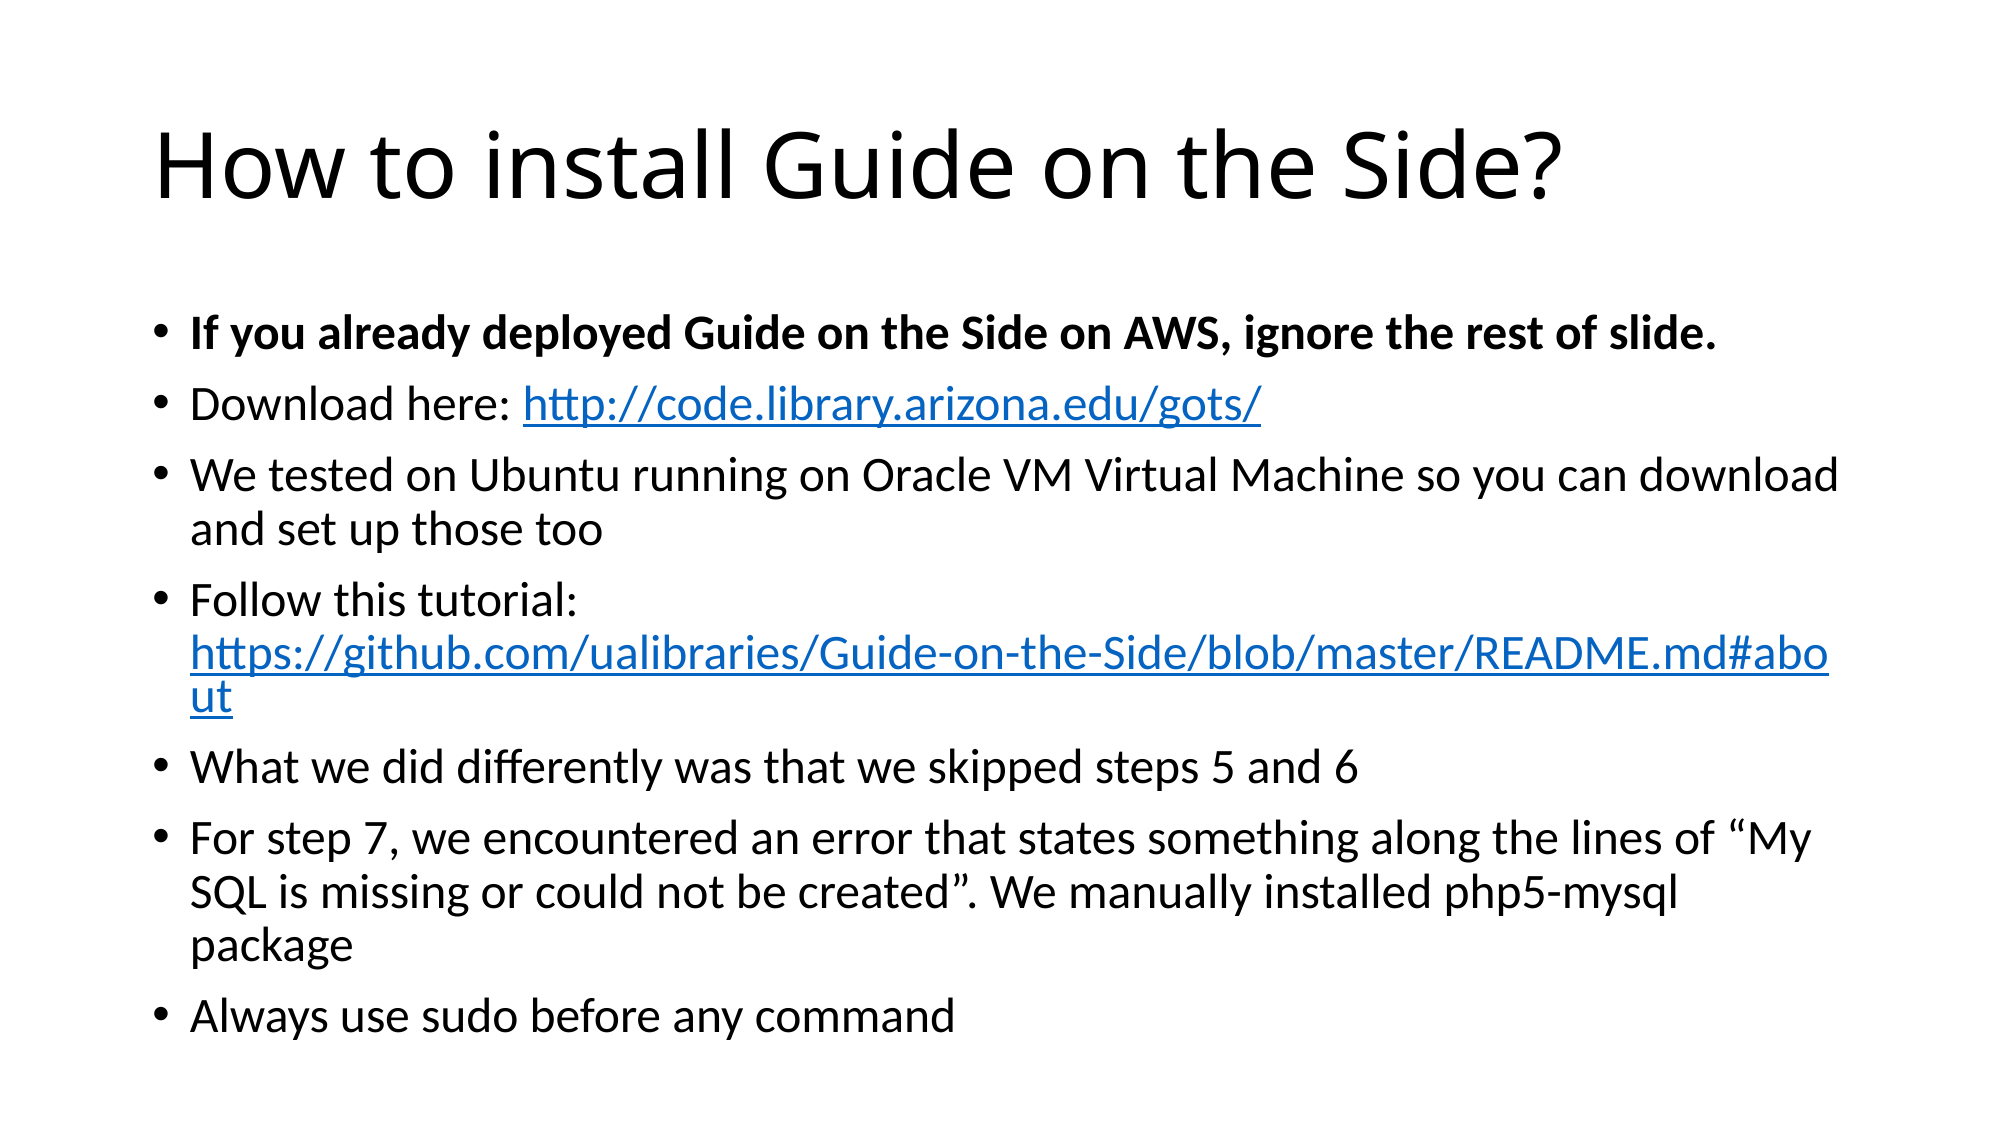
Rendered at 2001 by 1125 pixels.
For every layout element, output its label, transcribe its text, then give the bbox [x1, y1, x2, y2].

title How to install Guide on the Side? [137, 59, 1863, 278]
list If you already deployed Guide on the Side on AWS, ignore the rest of slide. Download here: http://code.library.arizona.edu/gots/ We tested on Ubuntu running on Oracle VM Virtual Machine so you can download and set up those too Follow this tutorial: https://github.com/ualibraries/Guide-on-the-Side/blob/master/README.md#about What we did differently was that we skipped steps 5 and 6 For step 7, we encountered an error that states something along the lines of “My SQL is missing or could not be created”. We manually installed php5-mysql package Always use sudo before any command [137, 299, 1863, 1014]
